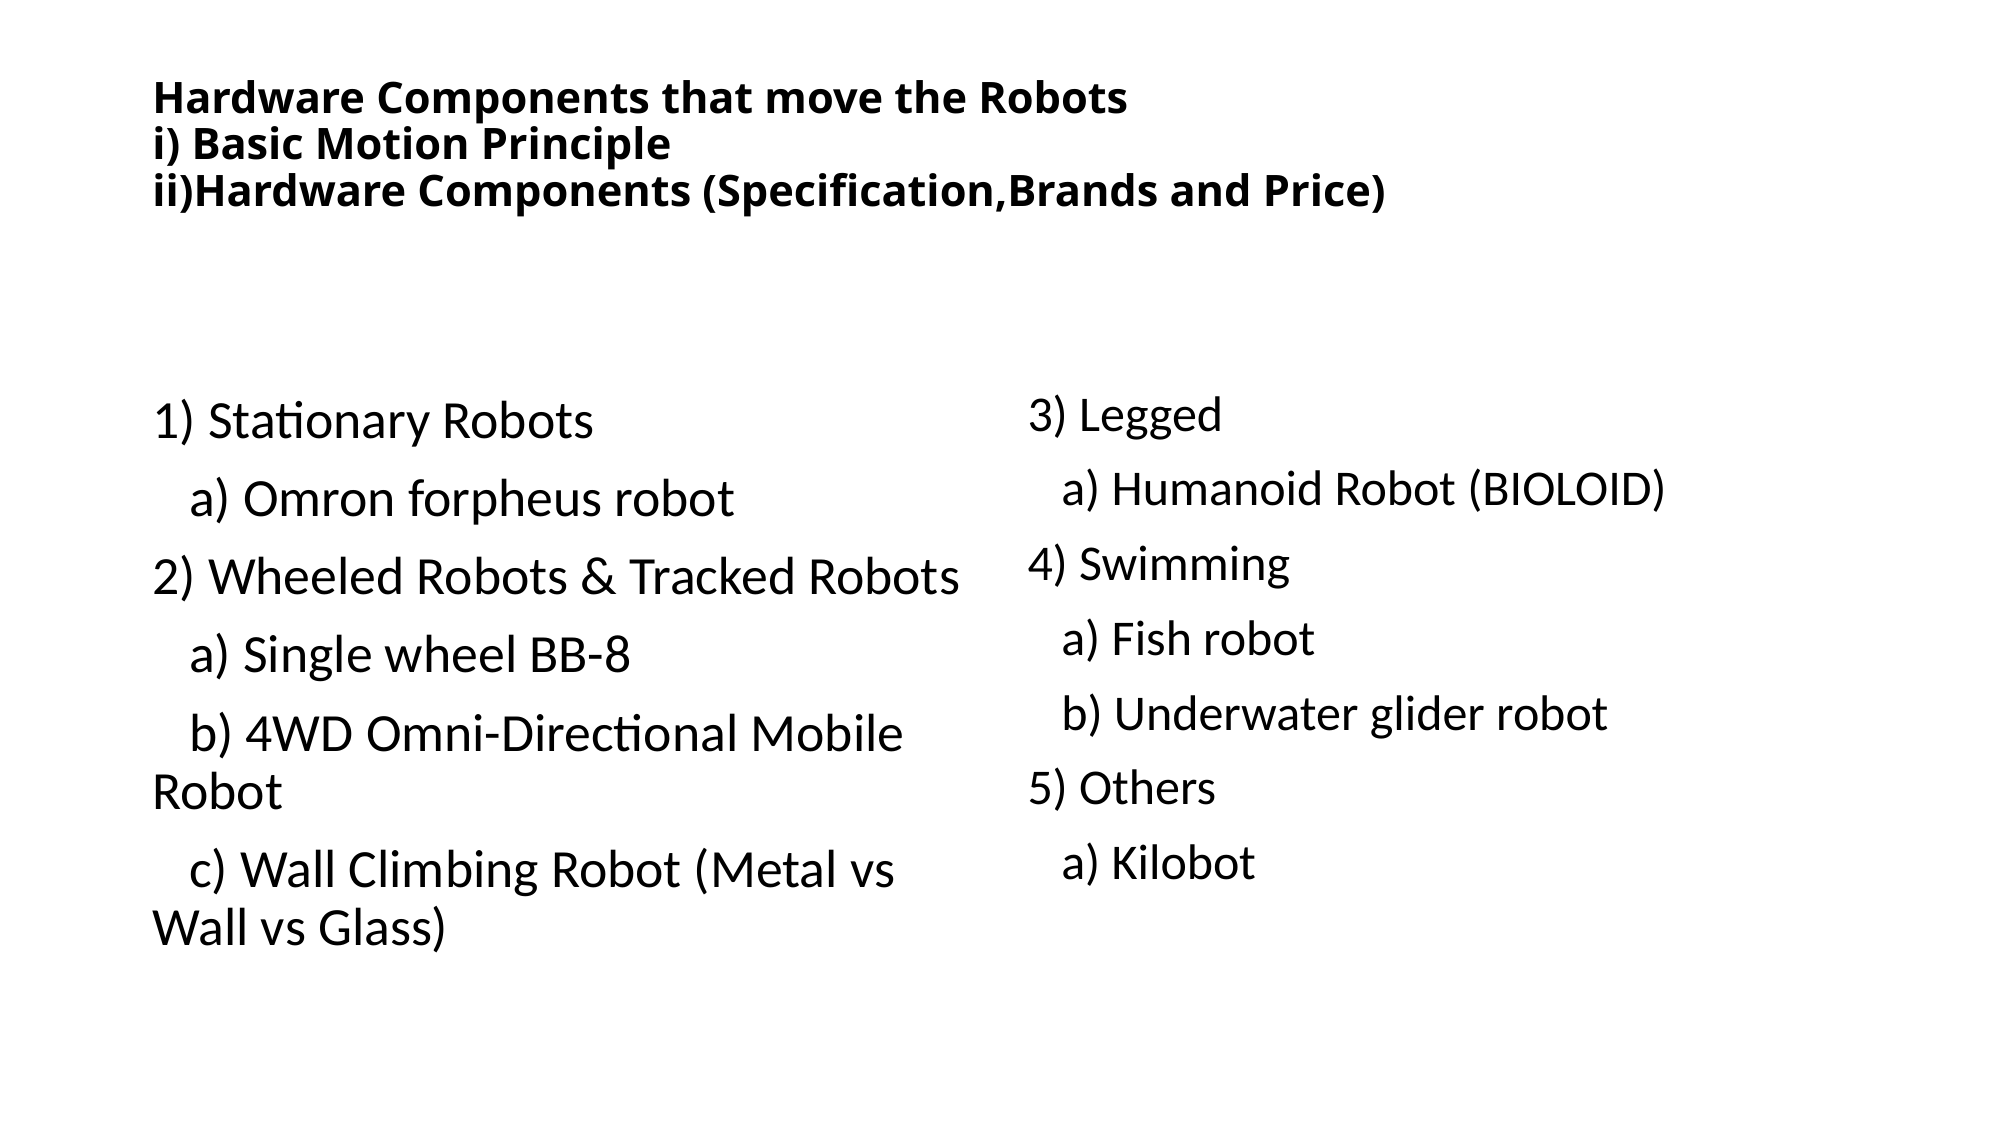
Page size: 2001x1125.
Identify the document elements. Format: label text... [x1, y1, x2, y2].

list 3) Legged a) Humanoid Robot (BIOLOID) 4) Swimming a) Fish robot b) Underwater glider robot 5) Others a) Kilobot [1012, 299, 1863, 1014]
title Hardware Components that move the Robots i) Basic Motion Principle ii)Hardware Components (Specification,Brands and Price) [137, 19, 1863, 278]
list 1) Stationary Robots a) Omron forpheus robot 2) Wheeled Robots & Tracked Robots a) Single wheel BB-8 b) 4WD Omni-Directional Mobile Robot c) Wall Climbing Robot (Metal vs Wall vs Glass) [137, 299, 988, 1014]
